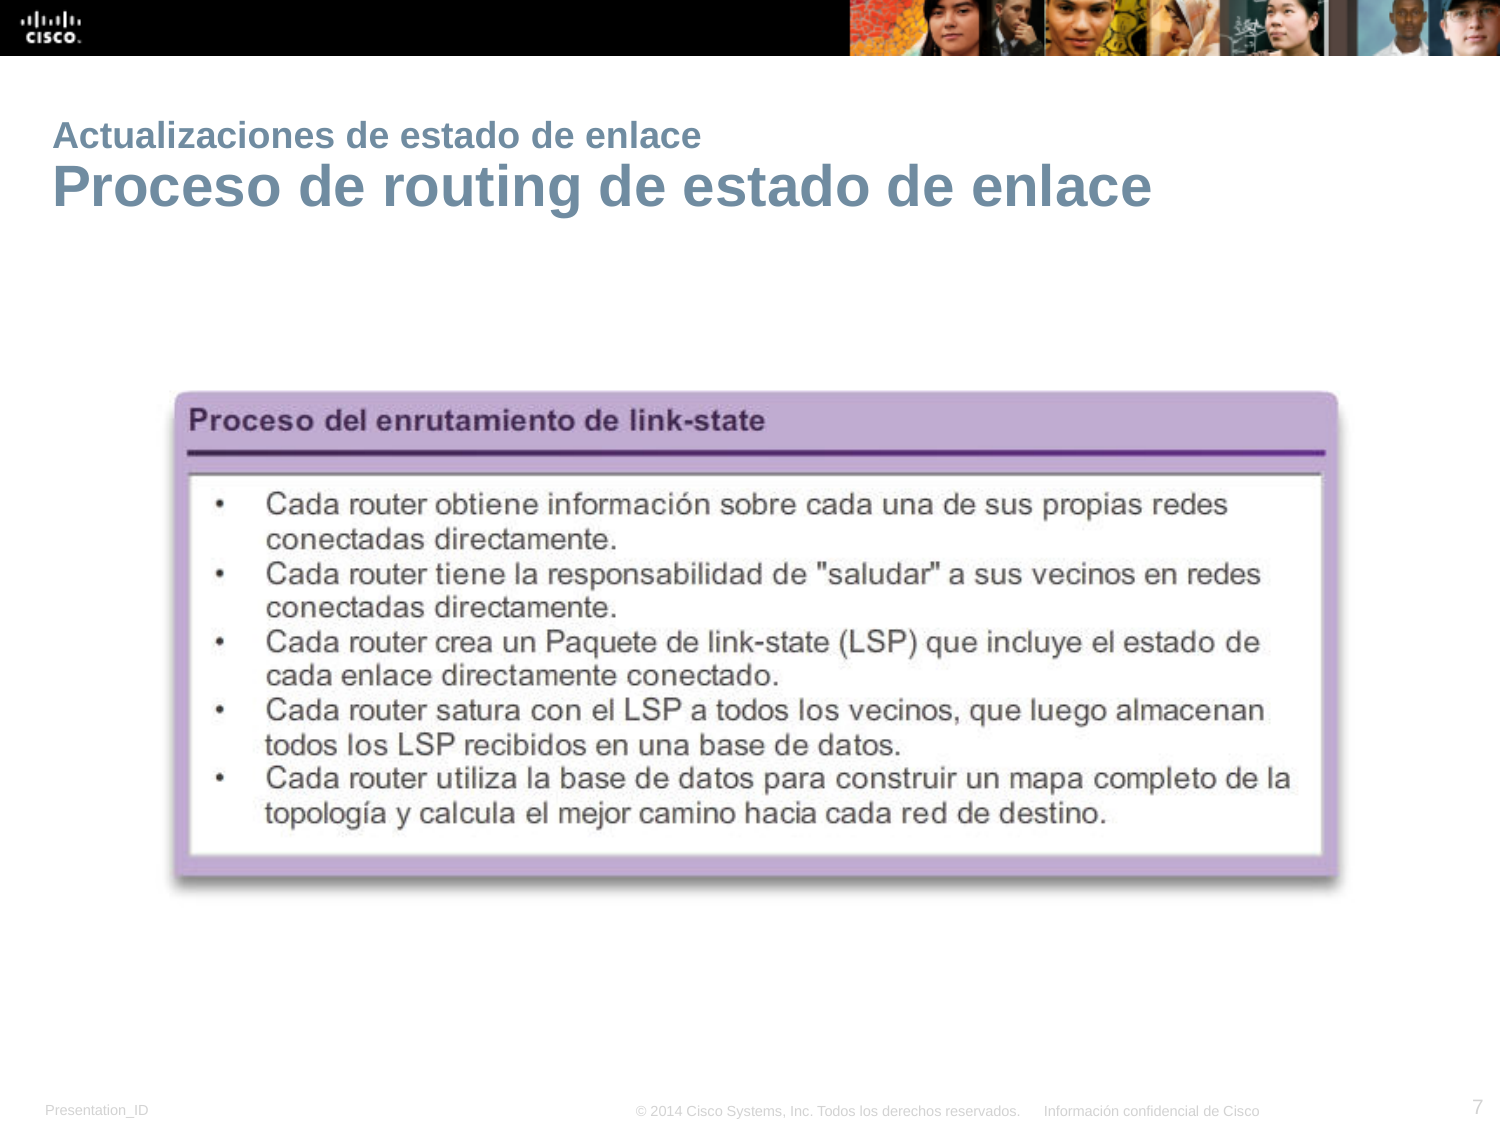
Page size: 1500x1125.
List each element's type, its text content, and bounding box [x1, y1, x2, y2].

picture [0, 0, 1500, 56]
title Actualizaciones de estado de enlace Proceso de routing de estado de enlace [38, 80, 1427, 227]
picture [114, 335, 1405, 937]
